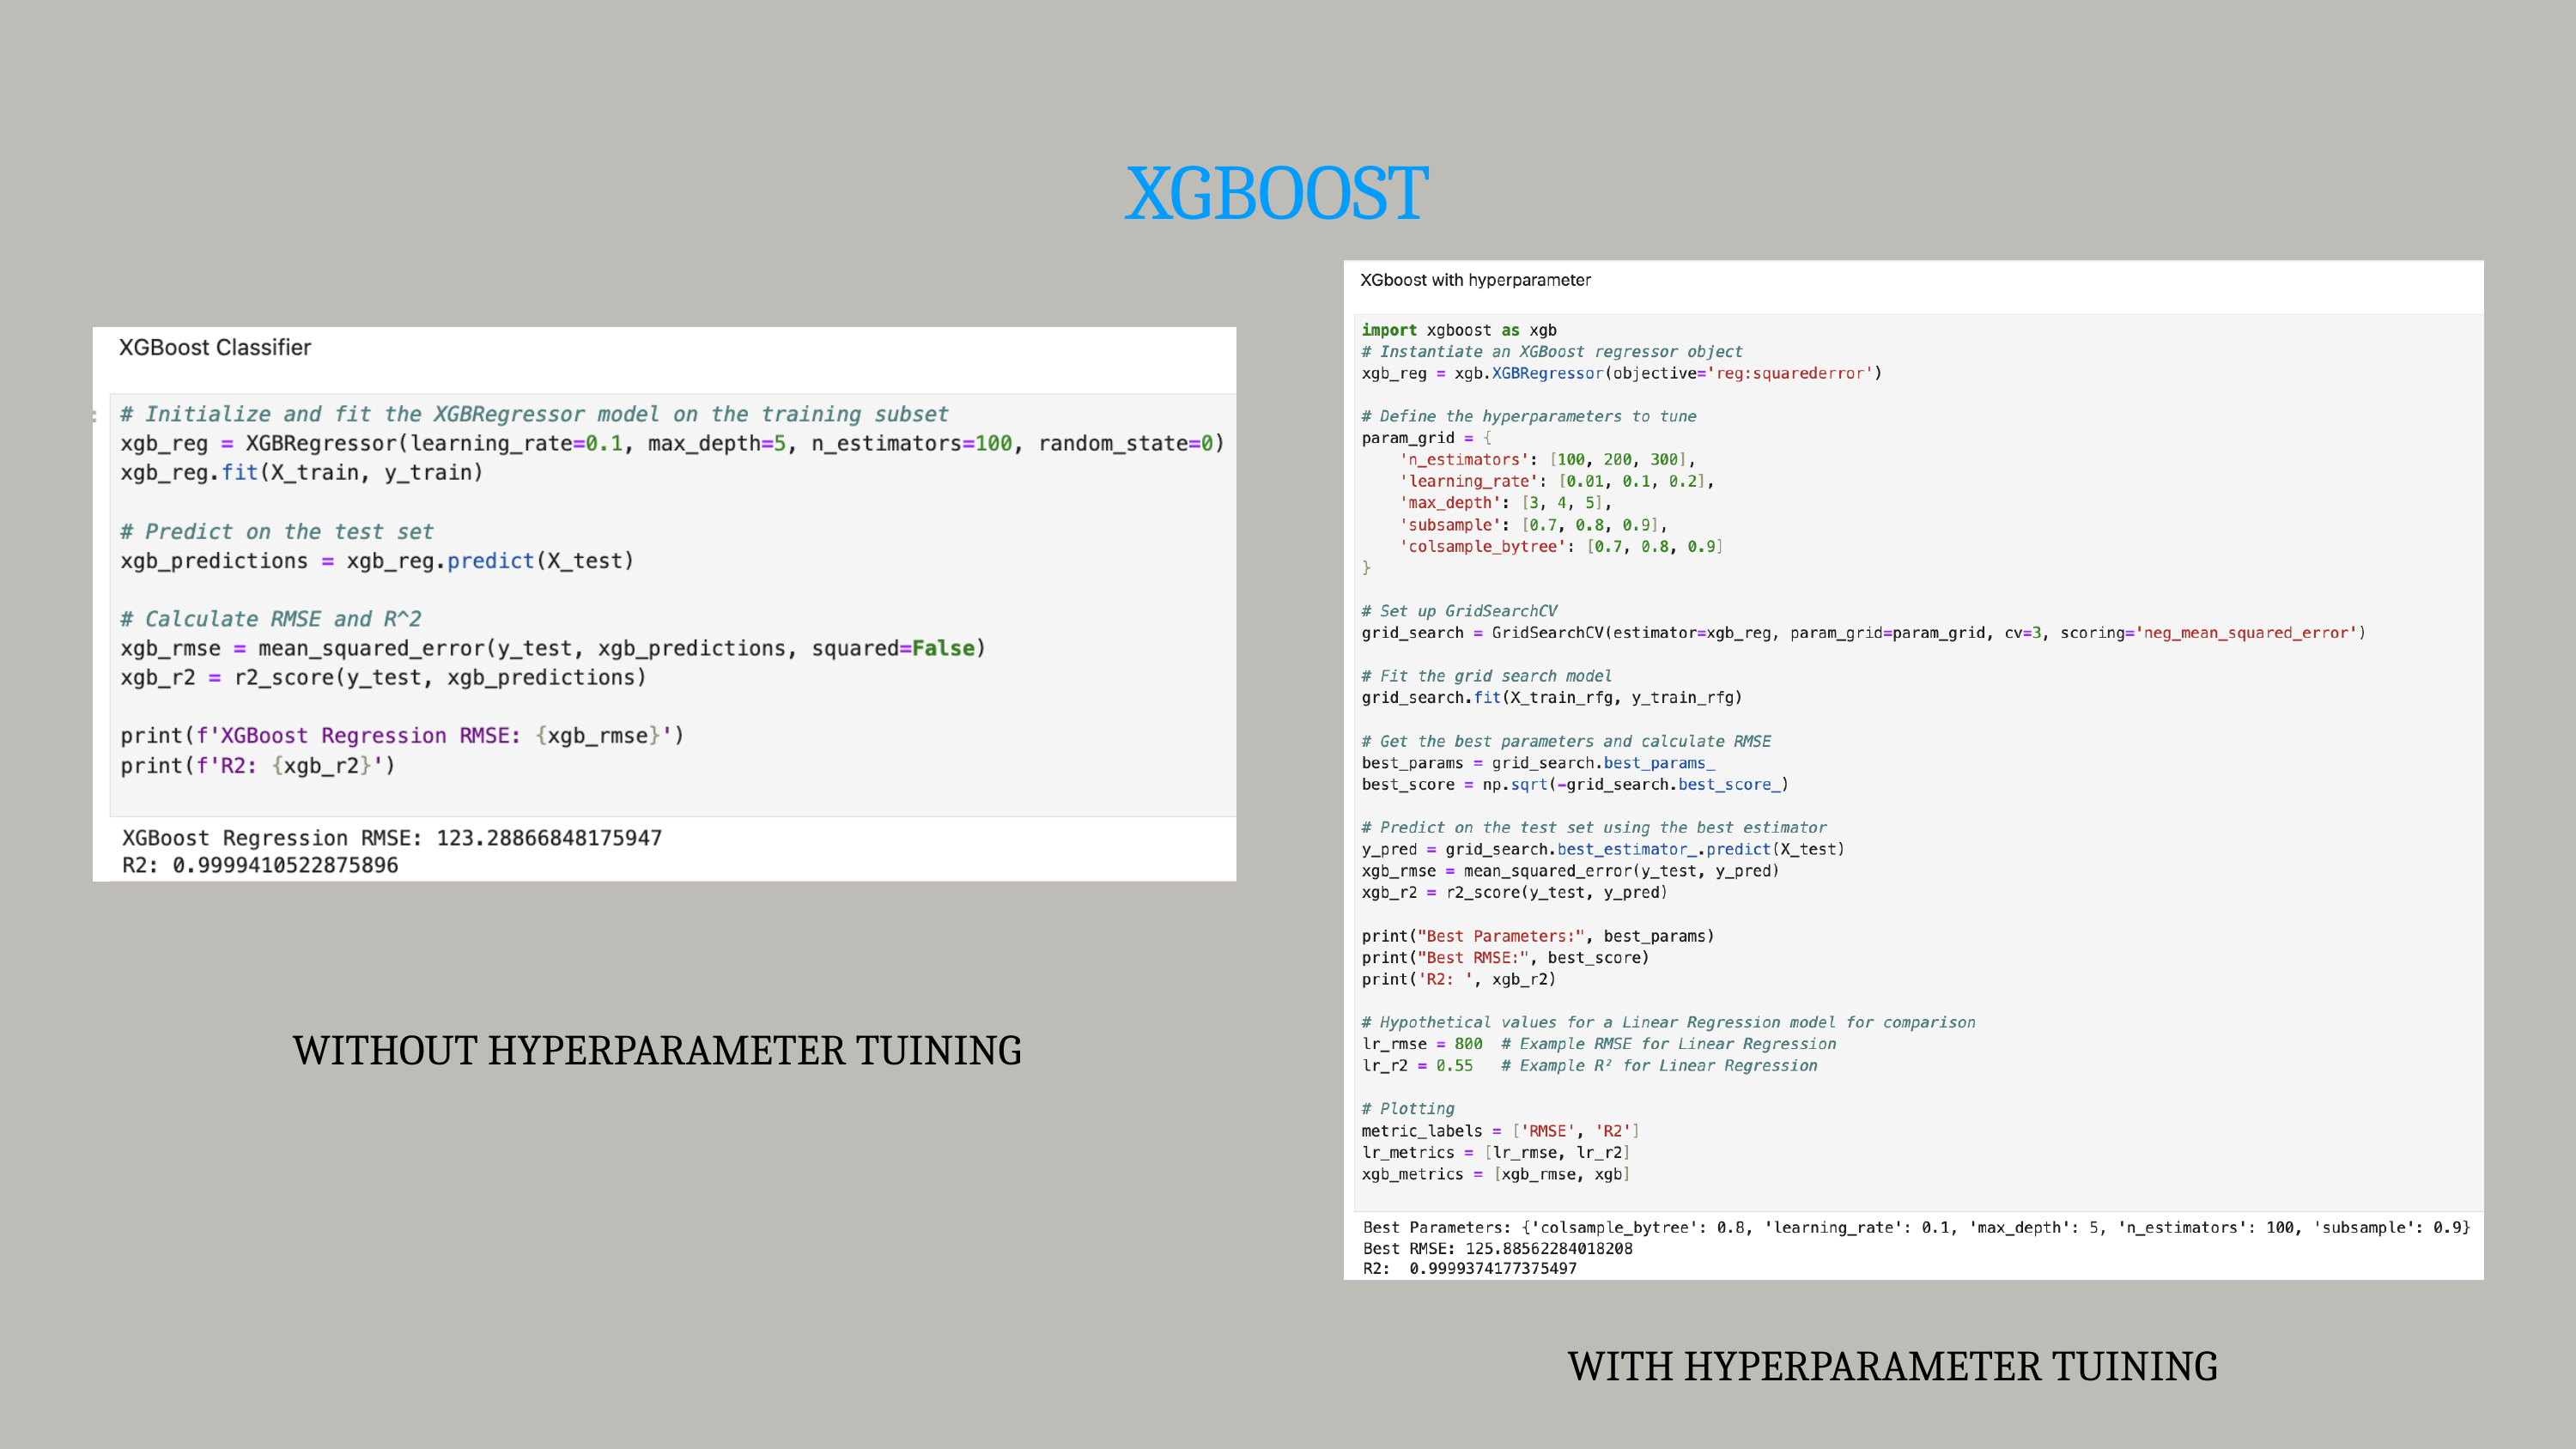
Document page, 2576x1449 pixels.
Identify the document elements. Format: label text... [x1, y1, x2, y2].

picture [1344, 259, 2484, 1282]
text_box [292, 1003, 1141, 1216]
picture [93, 327, 1236, 882]
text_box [1480, 1312, 2402, 1403]
text_box XGBOOST [716, 45, 1860, 235]
